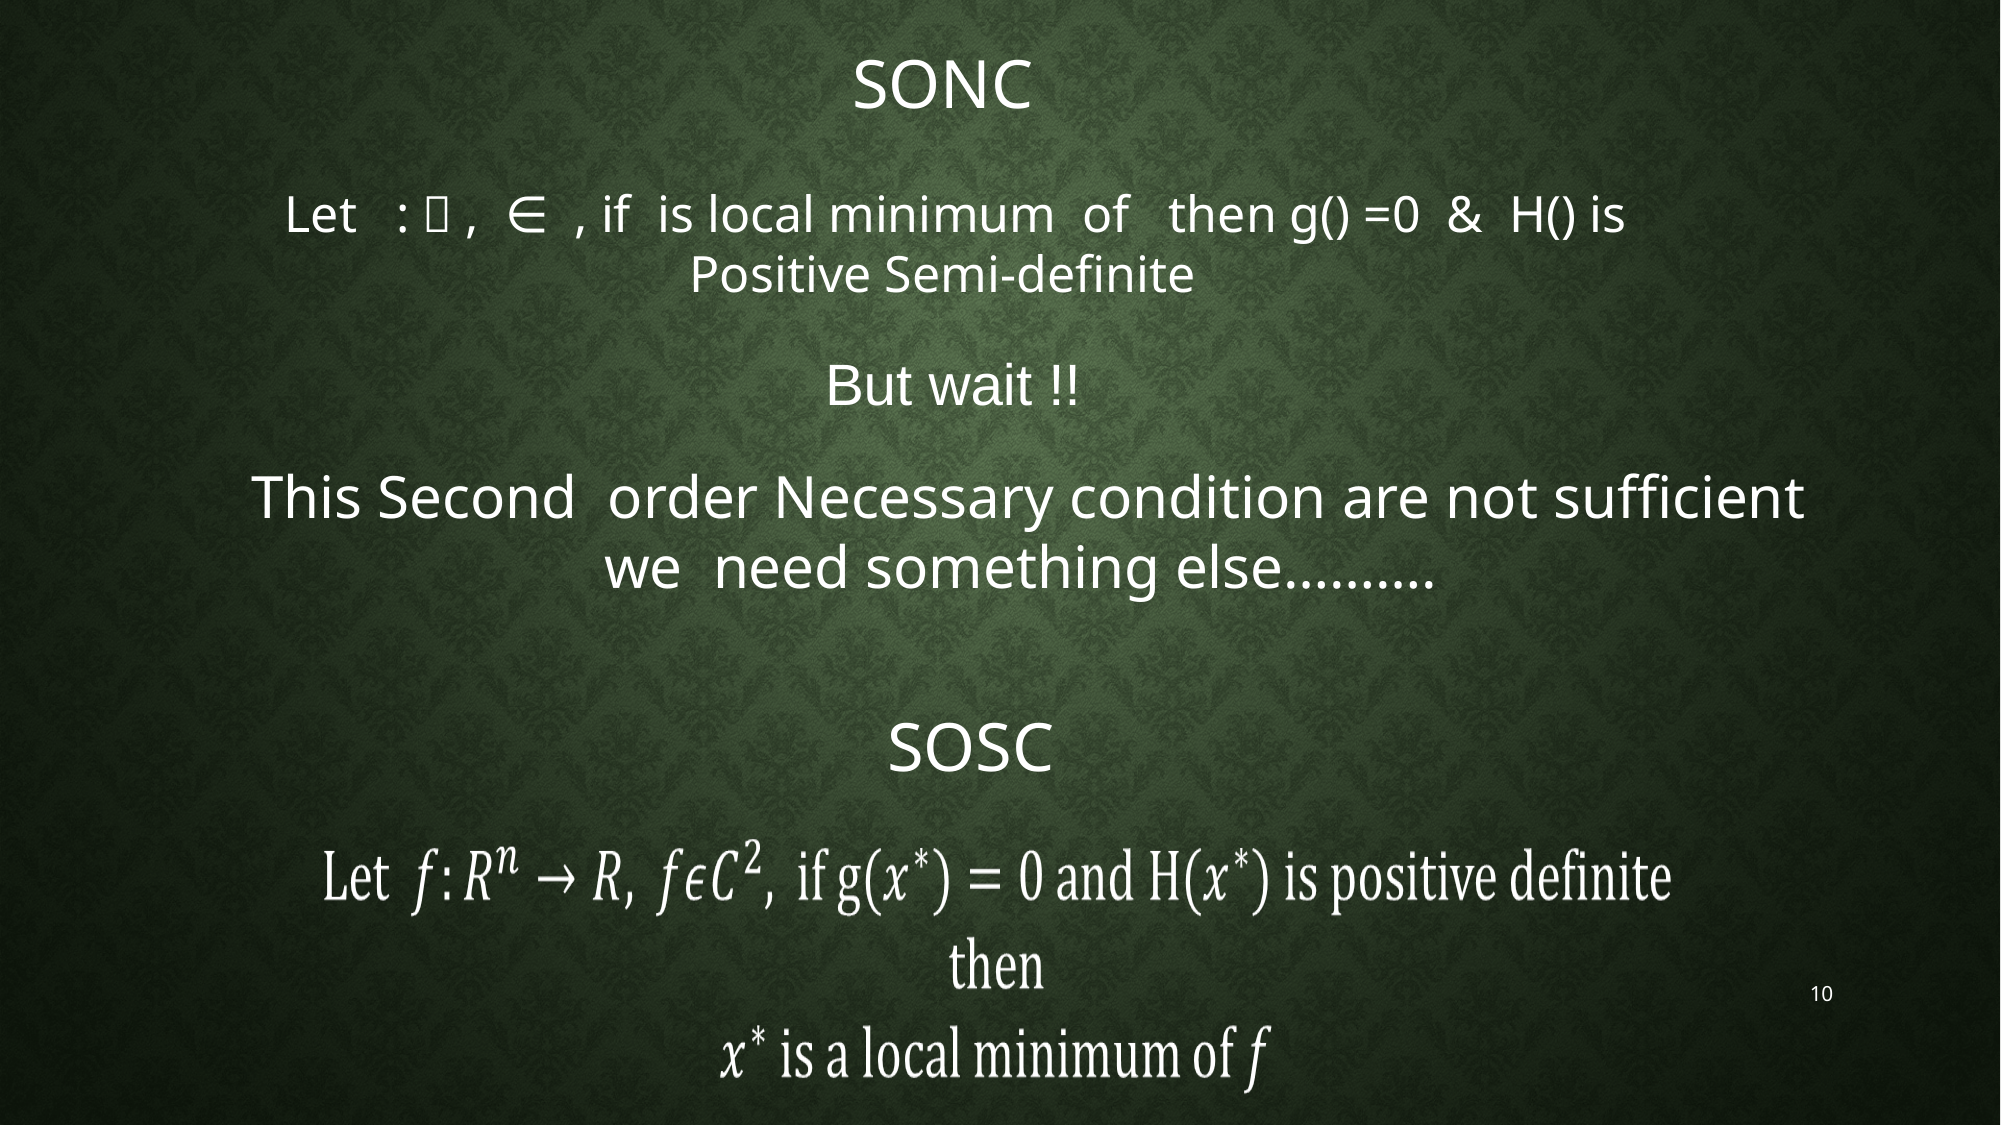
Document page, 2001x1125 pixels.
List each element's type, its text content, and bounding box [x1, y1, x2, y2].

text_box SOSC [855, 696, 1350, 792]
text_box [272, 817, 1722, 1108]
text_box This Second order Necessary condition are not sufficient we need something else………. [192, 452, 1849, 643]
slide_number 10 [1724, 965, 1849, 1025]
text_box SONC [837, 34, 1204, 130]
text_box But wait !! [810, 339, 1231, 425]
picture [0, 0, 2001, 1125]
